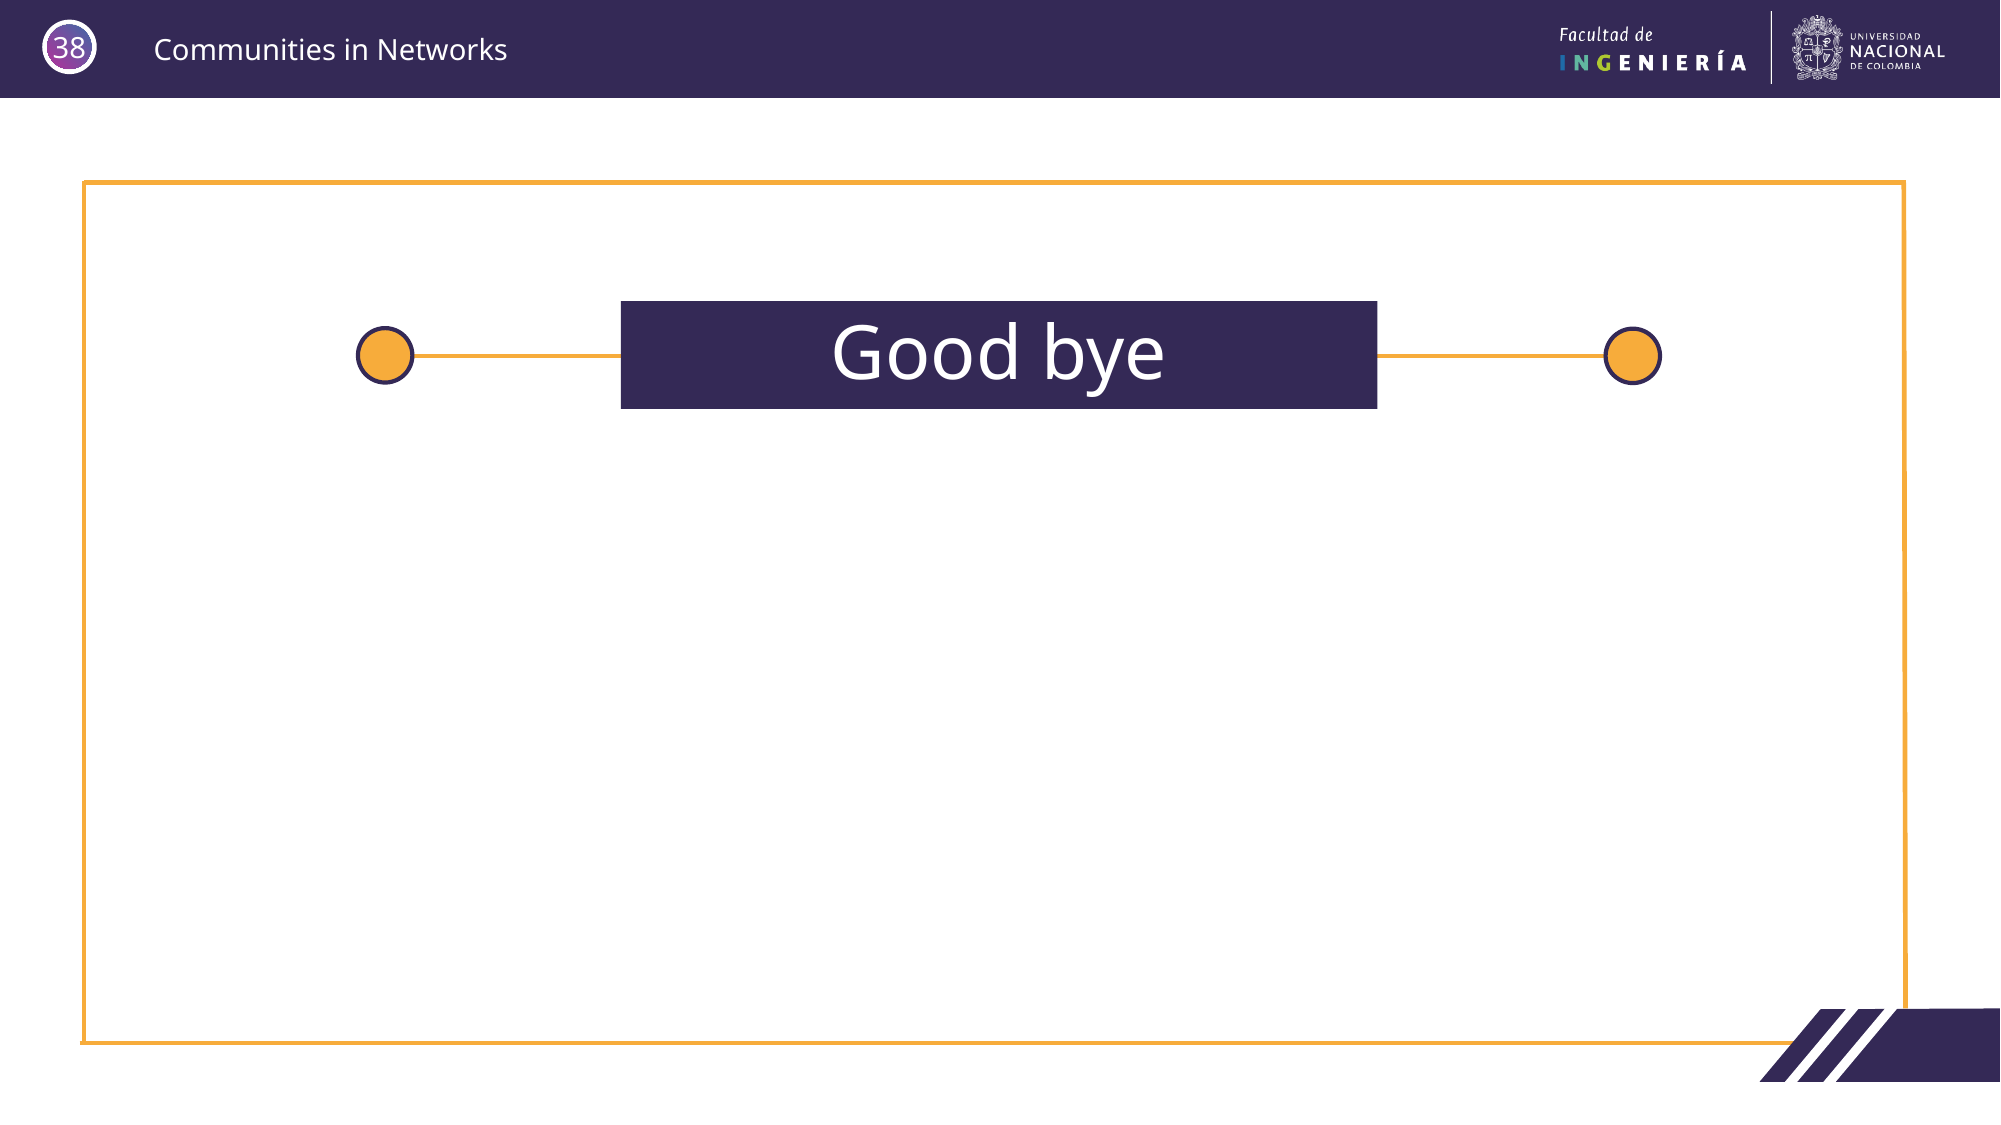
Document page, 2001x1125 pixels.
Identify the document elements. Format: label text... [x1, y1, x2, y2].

picture [1559, 11, 1957, 84]
slide_number 38 [42, 29, 97, 65]
title Good bye [620, 301, 1378, 409]
